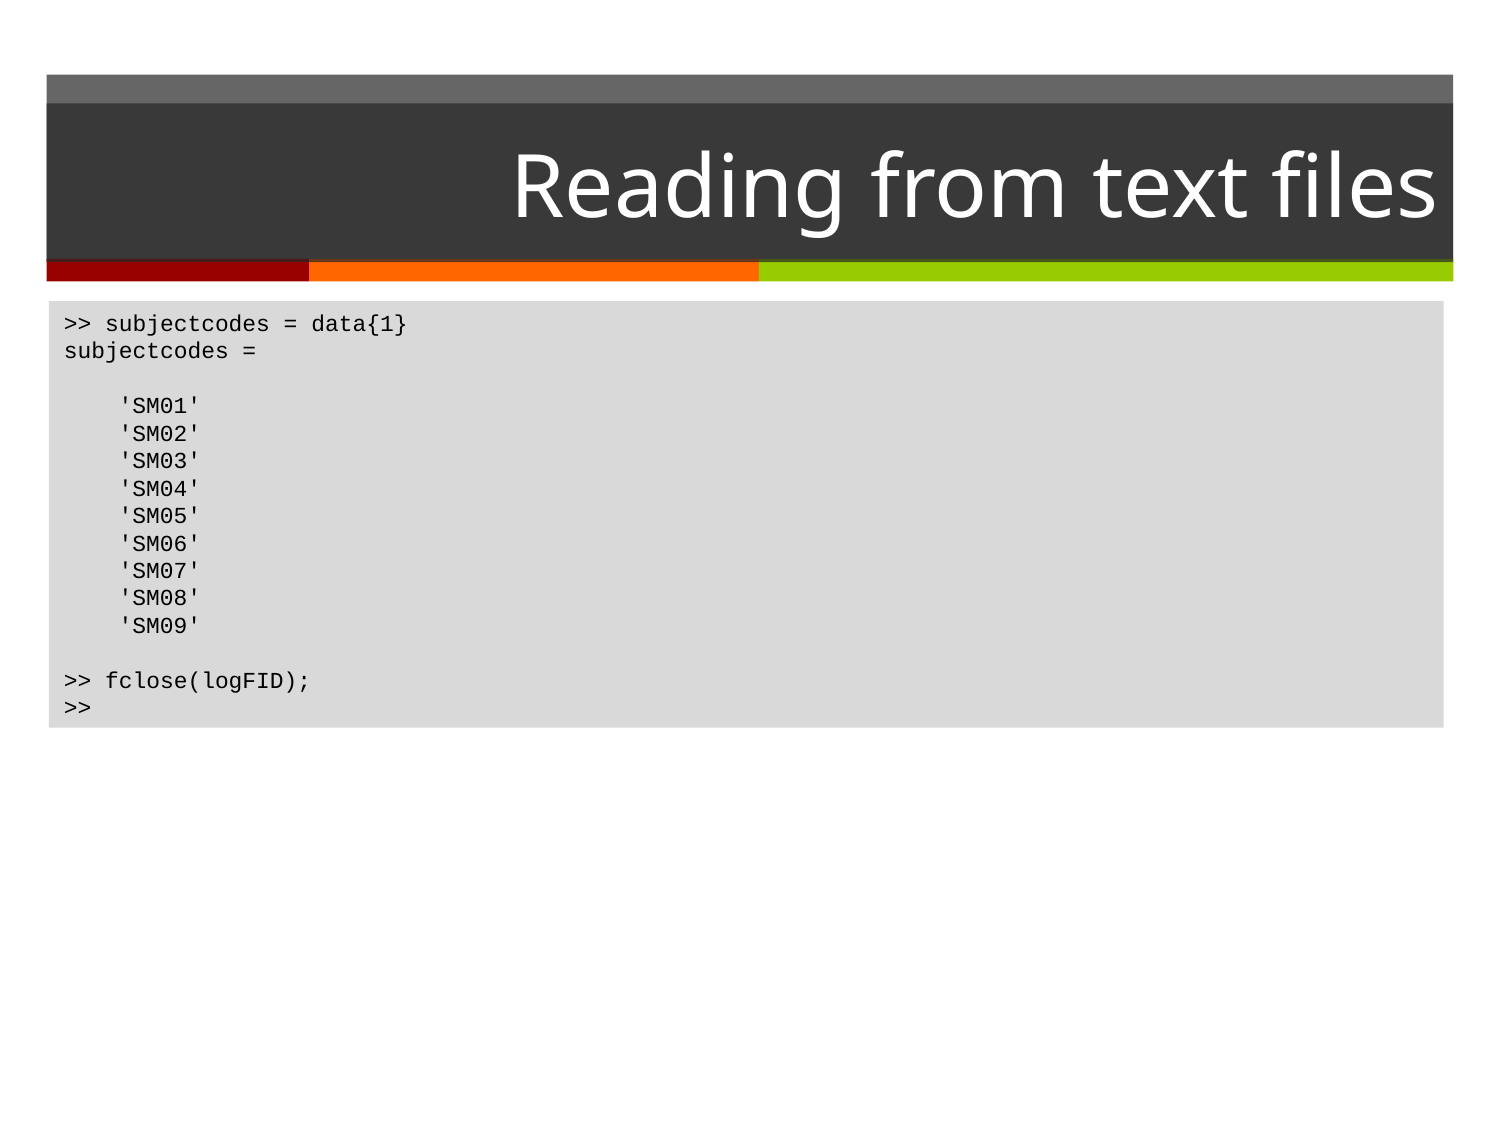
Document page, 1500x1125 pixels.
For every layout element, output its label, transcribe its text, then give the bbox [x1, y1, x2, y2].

text_box >> subjectcodes = data{1} subjectcodes = 'SM01' 'SM02' 'SM03' 'SM04' 'SM05' 'SM06' 'SM07' 'SM08' 'SM09' >> fclose(logFID); >> [48, 301, 1444, 728]
title Reading from text files [46, 103, 1454, 263]
